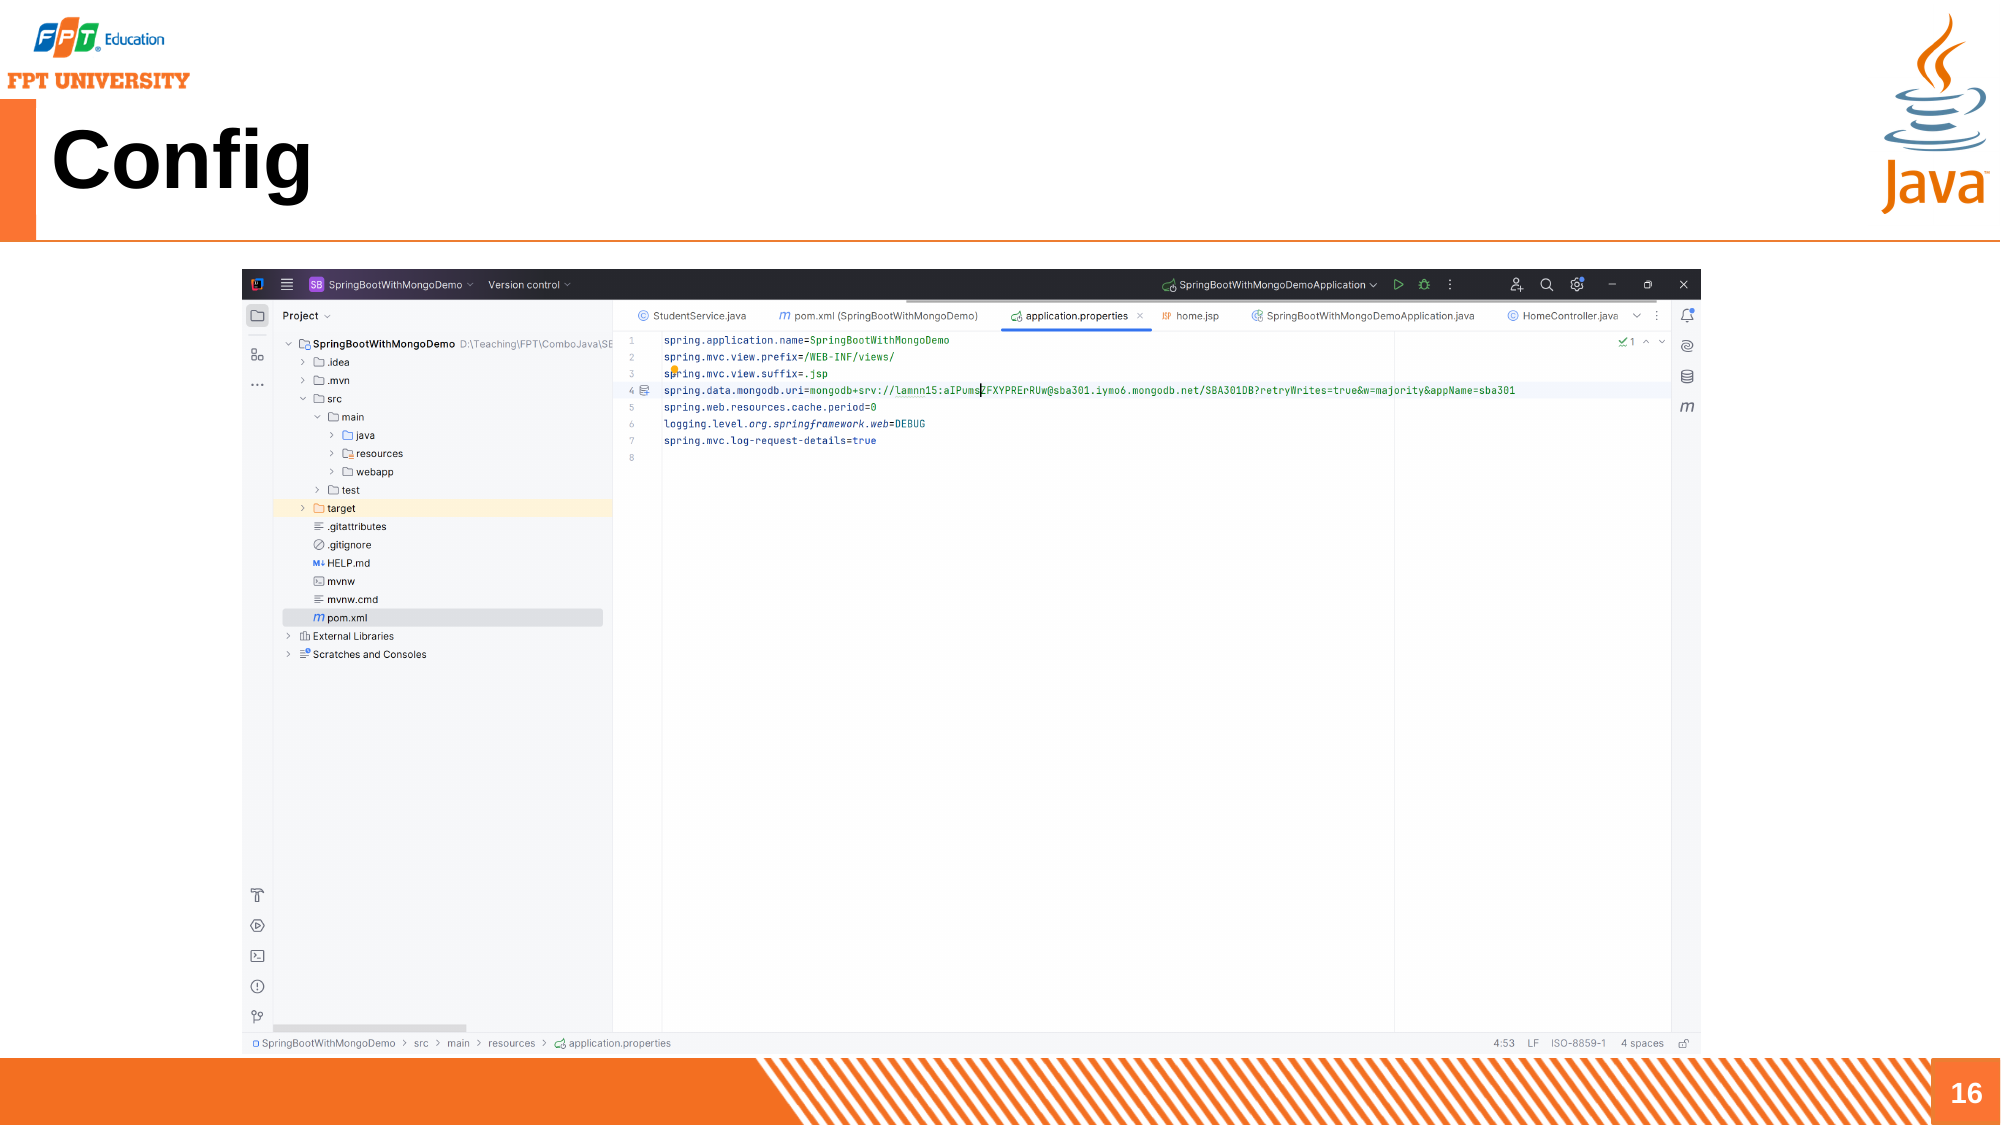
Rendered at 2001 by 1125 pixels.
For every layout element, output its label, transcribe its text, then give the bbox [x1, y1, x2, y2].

picture [0, 2, 197, 99]
picture [241, 269, 1701, 1054]
picture [0, 1058, 1934, 1125]
title Config [36, 108, 1869, 215]
picture [1868, 4, 2000, 226]
slide_number 16 [1933, 1059, 2000, 1124]
